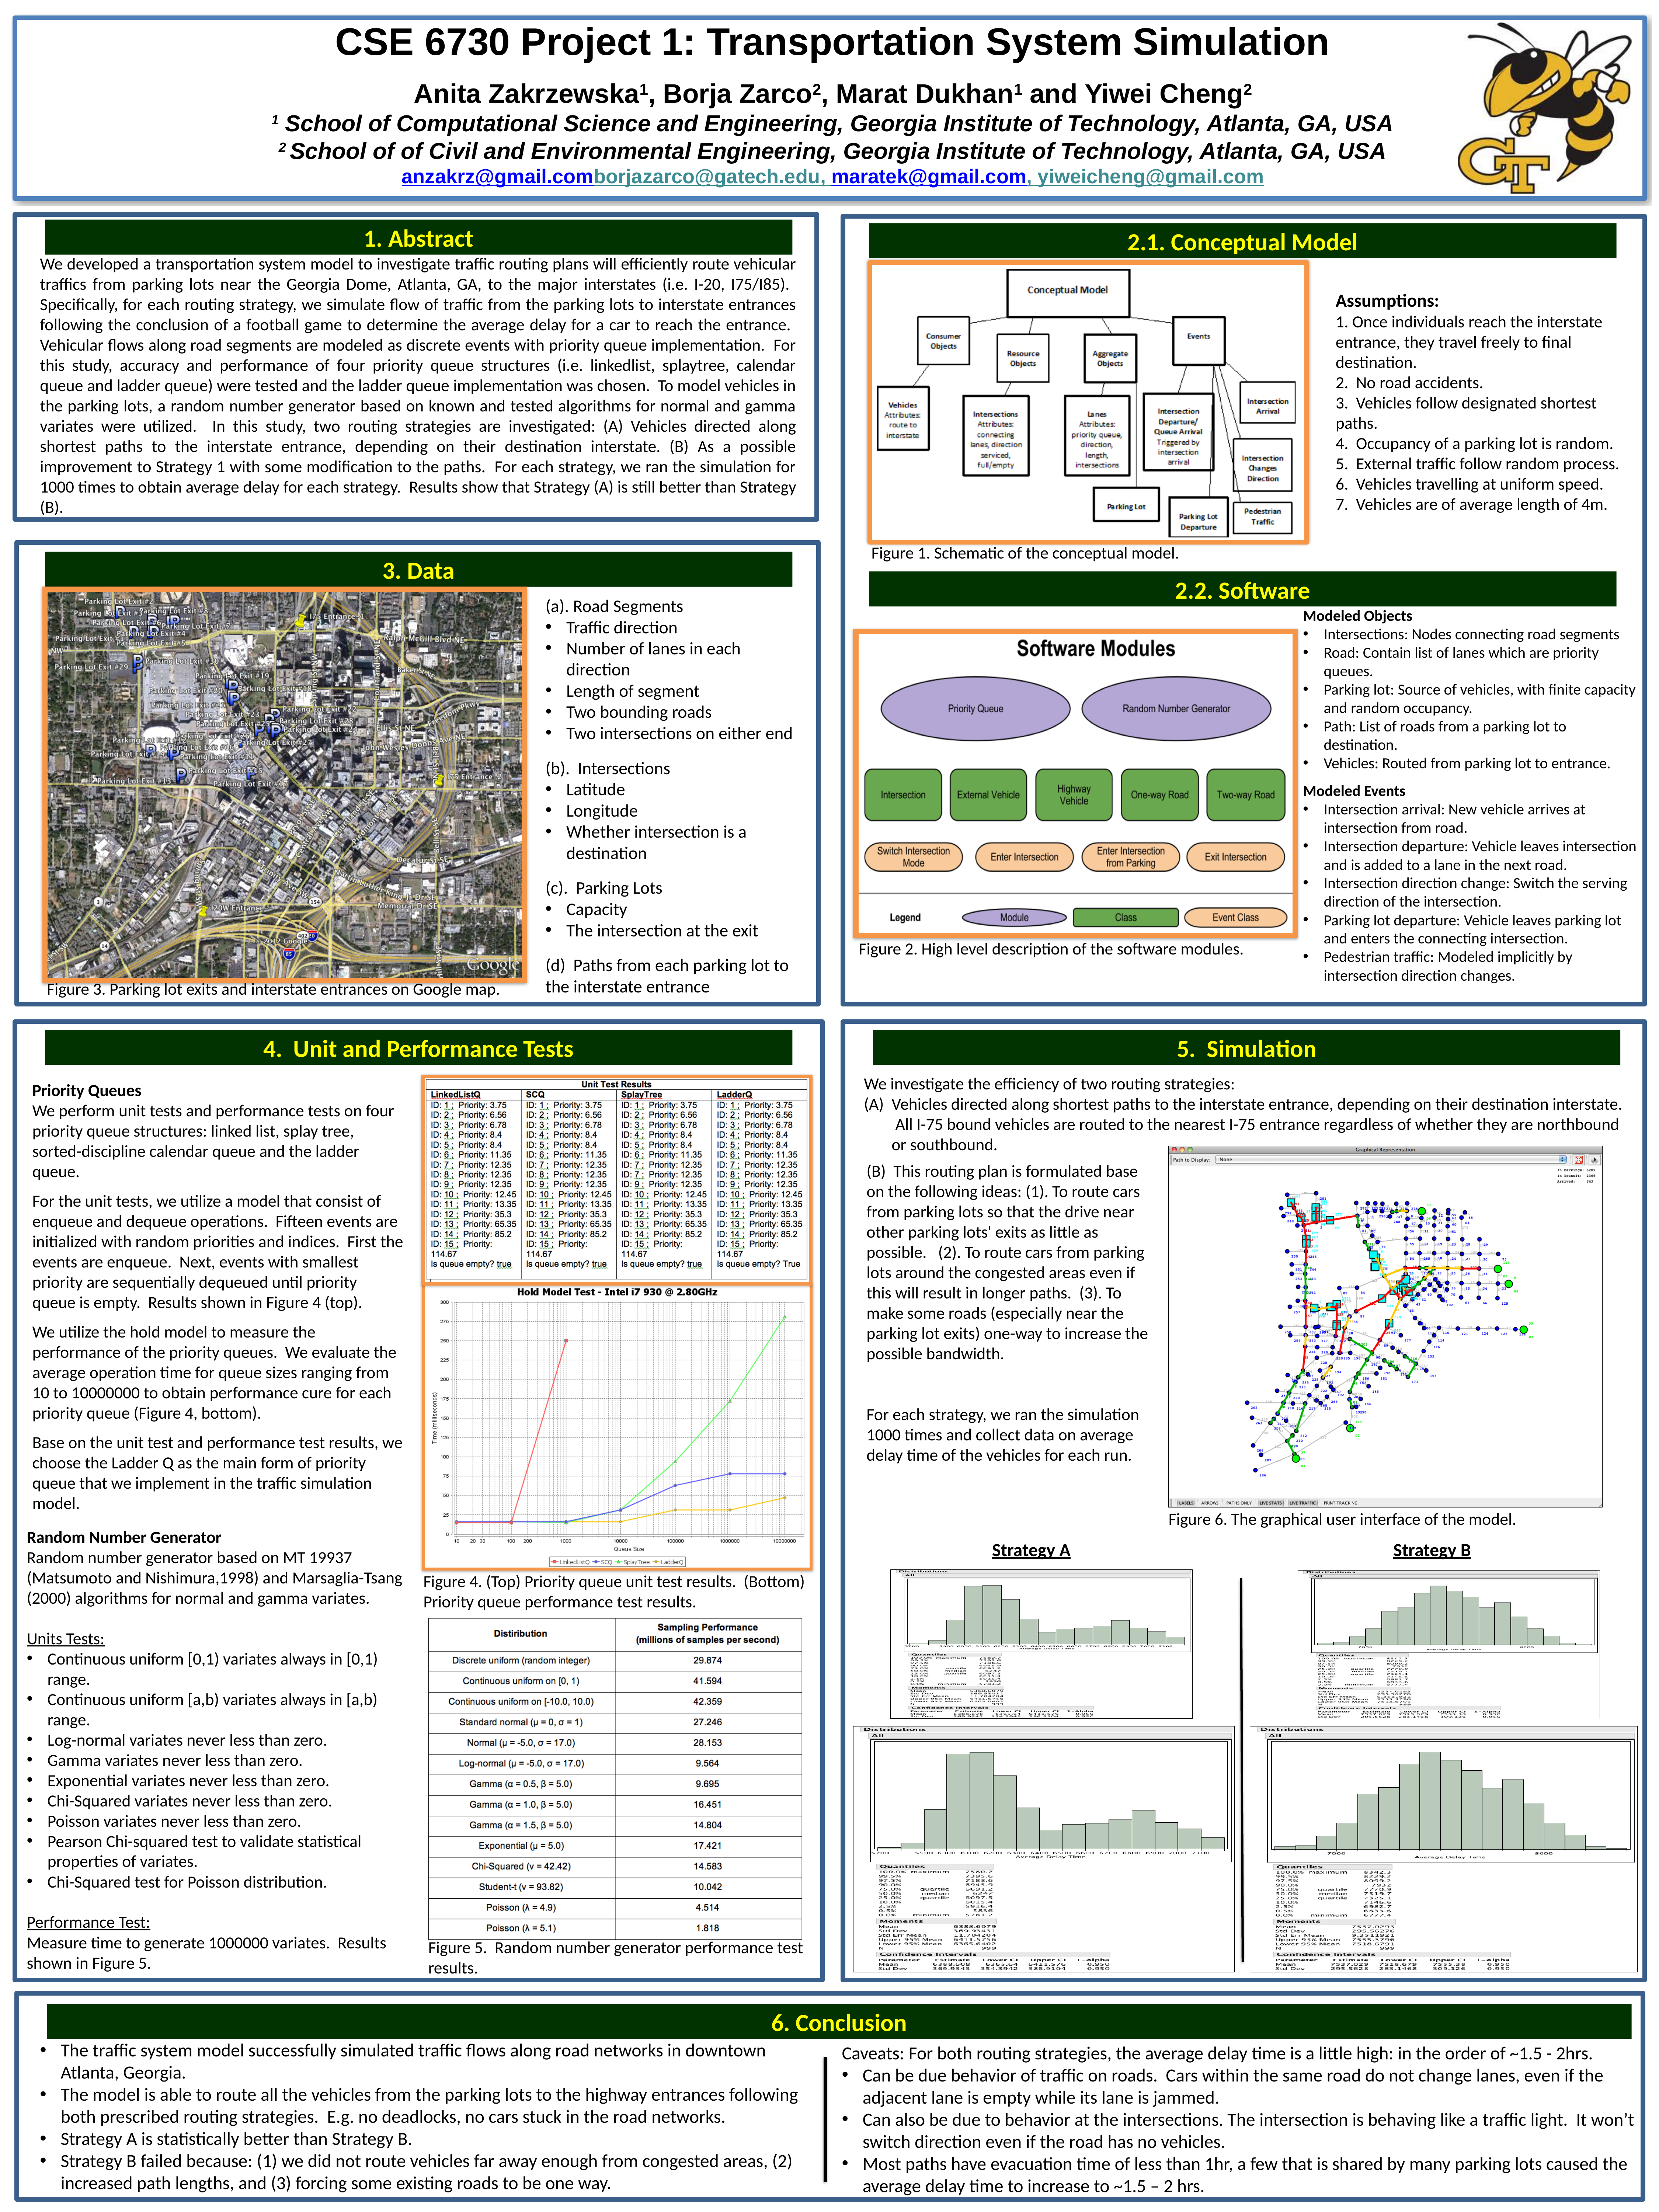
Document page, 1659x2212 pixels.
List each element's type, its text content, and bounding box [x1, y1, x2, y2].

text_box [16, 1993, 1644, 2200]
text_box 2.1. Conceptual Model [869, 223, 1617, 258]
picture [425, 1286, 810, 1568]
text_box Figure 3. Parking lot exits and interstate entrances on Google map. [41, 975, 510, 1001]
text_box (a). Road Segments Traffic direction Number of lanes in each direction Length of segment Two bounding roads Two intersections on either end (b). Intersections Latitude Longitude Whether intersection is a destination (c). Parking Lots Capacity The intersection at the exit (d) Paths from each parking lot to the interstate entrance [540, 592, 814, 999]
text_box Figure 6. The graphical user interface of the model. [1163, 1505, 1563, 1531]
text_box [842, 1021, 1645, 1981]
text_box (B) This routing plan is formulated base on the following ideas: (1). To route cars from parking lots so that the drive near other parking lots' exits as little as possible. (2). To route cars from parking lots around the congested areas even if this will result in longer paths. (3). To make some roads (especially near the parking lot exits) one-way to increase the possible bandwidth. For each strategy, we ran the simulation 1000 times and collect data on average delay time of the vehicles for each run. [861, 1157, 1159, 1488]
picture [1249, 1726, 1638, 1972]
text_box Priority Queues We perform unit tests and performance tests on four priority queue structures: linked list, splay tree, sorted-discipline calendar queue and the ladder queue. For the unit tests, we utilize a model that consist of enqueue and dequeue operations. Fifteen events are initialized with random priorities and indices. First the events are enqueue. Next, events with smallest priority are sequentially dequeued until priority queue is empty. Results shown in Figure 4 (top). We utilize the hold model to measure the performance of the priority queues. We evaluate the average operation time for queue sizes ranging from 10 to 10000000 to obtain performance cure for each priority queue (Figure 4, bottom). Base on the unit test and performance test results, we choose the Ladder Q as the main form of priority queue that we implement in the traffic simulation model. [27, 1077, 410, 1515]
text_box The traffic system model successfully simulated traffic flows along road networks in downtown Atlanta, Georgia. The model is able to route all the vehicles from the parking lots to the highway entrances following both prescribed routing strategies. E.g. no deadlocks, no cars stuck in the road networks. Strategy A is statistically better than Strategy B. Strategy B failed because: (1) we did not route vehicles far away enough from congested areas, (2) increased path lengths, and (3) forcing some existing roads to be one way. [34, 2035, 823, 2196]
picture [853, 1726, 1235, 1972]
text_box 5. Simulation [873, 1030, 1621, 1065]
text_box 4. Unit and Performance Tests [45, 1030, 793, 1065]
picture [1298, 1570, 1600, 1719]
text_box We developed a transportation system model to investigate traffic routing plans will efficiently route vehicular traffics from parking lots near the Georgia Dome, Atlanta, GA, to the major interstates (i.e. I-20, I75/I85). Specifically, for each routing strategy, we simulate flow of traffic from the parking lots to interstate entrances following the conclusion of a football game to determine the average delay for a car to reach the entrance. Vehicular flows along road segments are modeled as discrete events with priority queue implementation. For this study, accuracy and performance of four priority queue structures (i.e. linkedlist, splaytree, calendar queue and ladder queue) were tested and the ladder queue implementation was chosen. To model vehicles in the parking lots, a random number generator based on known and tested algorithms for normal and gamma variates were utilized. In this study, two routing strategies are investigated: (A) Vehicles directed along shortest paths to the interstate entrance, depending on their destination interstate. (B) As a possible improvement to Strategy 1 with some modification to the paths. For each strategy, we ran the simulation for 1000 times to obtain average delay for each strategy. Results show that Strategy (A) is still better than Strategy (B). [34, 250, 802, 539]
picture [428, 1618, 802, 1940]
text_box [842, 215, 1645, 1005]
text_box [14, 213, 817, 520]
picture [1168, 1145, 1603, 1507]
text_box [14, 17, 1645, 199]
text_box Modeled Objects Intersections: Nodes connecting road segments Road: Contain list of lanes which are priority queues. Parking lot: Source of vehicles, with finite capacity and random occupancy. Path: List of roads from a parking lot to destination. Vehicles: Routed from parking lot to entrance. Modeled Events Intersection arrival: New vehicle arrives at intersection from road. Intersection departure: Vehicle leaves intersection and is added to a lane in the next road. Intersection direction change: Switch the serving direction of the intersection. Parking lot departure: Vehicle leaves parking lot and enters the connecting intersection. Pedestrian traffic: Modeled implicitly by intersection direction changes. [1297, 603, 1643, 987]
text_box Strategy B [1322, 1535, 1543, 1563]
text_box Random Number Generator Random number generator based on MT 19937 (Matsumoto and Nishimura,1998) and Marsaglia-Tsang (2000) algorithms for normal and gamma variates. Units Tests: Continuous uniform [0,1) variates always in [0,1) range. Continuous uniform [a,b) variates always in [a,b) range. Log-normal variates never less than zero. Gamma variates never less than zero. Exponential variates never less than zero. Chi-Squared variates never less than zero. Poisson variates never less than zero. Pearson Chi-squared test to validate statistical properties of variates. Chi-Squared test for Poisson distribution. Performance Test: Measure time to generate 1000000 variates. Results shown in Figure 5. [21, 1523, 420, 1975]
picture [1458, 22, 1632, 194]
text_box CSE 6730 Project 1: Transportation System Simulation Anita Zakrzewska1, Borja Zarco2, Marat Dukhan1 and Yiwei Cheng2 1 School of Computational Science and Engineering, Georgia Institute of Technology, Atlanta, GA, USA 2 School of of Civil and Environmental Engineering, Georgia Institute of Technology, Atlanta, GA, USA anzakrz@gmail.comborjazarco@gatech.edu, maratek@gmail.com, yiweicheng@gmail.com [34, 14, 1632, 191]
picture [425, 1078, 809, 1282]
picture [872, 264, 1305, 540]
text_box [1241, 1578, 1243, 1962]
text_box [16, 542, 819, 1005]
picture [47, 592, 522, 978]
text_box We investigate the efficiency of two routing strategies: Vehicles directed along shortest paths to the interstate entrance, depending on their destination interstate. All I-75 bound vehicles are routed to the nearest I-75 entrance regardless of whether they are northbound or southbound. [858, 1070, 1632, 1157]
text_box 2.2. Software [869, 571, 1617, 606]
picture [858, 634, 1293, 933]
text_box Assumptions: 1. Once individuals reach the interstate entrance, they travel freely to final destination. 2. No road accidents. 3. Vehicles follow designated shortest paths. 4. Occupancy of a parking lot is random. 5. External traffic follow random process. 6. Vehicles travelling at uniform speed. 7. Vehicles are of average length of 4m. [1330, 286, 1648, 536]
text_box [14, 1021, 823, 1981]
picture [890, 1569, 1193, 1719]
text_box Figure 5. Random number generator performance test results. [422, 1934, 823, 1980]
text_box Figure 2. High level description of the software modules. [853, 935, 1293, 961]
text_box 1. Abstract [45, 219, 793, 250]
text_box Figure 4. (Top) Priority queue unit test results. (Bottom) Priority queue performance test results. [420, 1568, 818, 1614]
text_box Caveats: For both routing strategies, the average delay time is a little high: in the order of ~1.5 - 2hrs. Can be due behavior of traffic on roads. Cars within the same road do not change lanes, even if the adjacent lane is empty while its lane is jammed. Can also be due to behavior at the intersections. The intersection is behaving like a traffic light. It won’t switch direction even if the road has no vehicles. Most paths have evacuation time of less than 1hr, a few that is shared by many parking lots caused the average delay time to increase to ~1.5 – 2 hrs. [836, 2038, 1642, 2199]
text_box Strategy A [921, 1535, 1142, 1563]
text_box Figure 1. Schematic of the conceptual model. [866, 539, 1218, 565]
